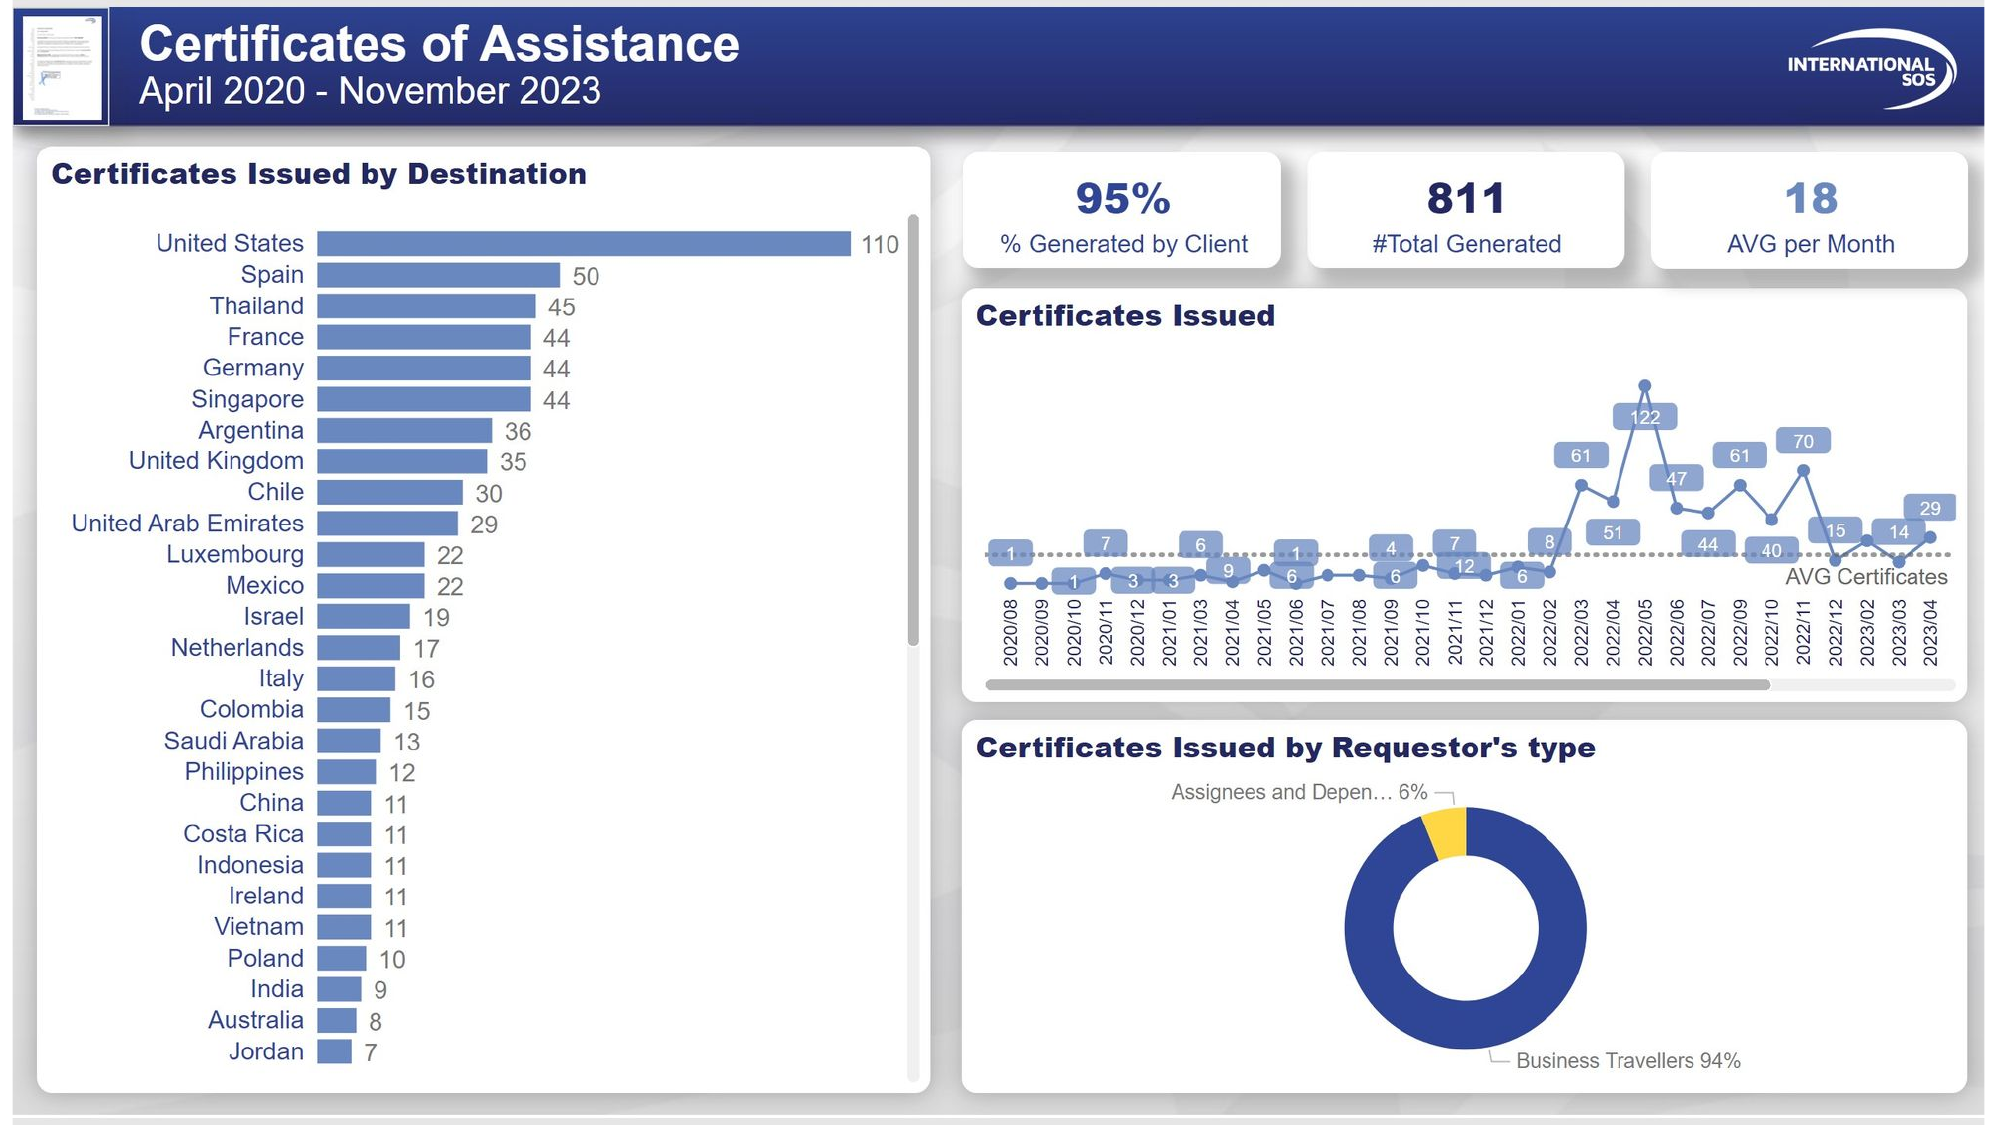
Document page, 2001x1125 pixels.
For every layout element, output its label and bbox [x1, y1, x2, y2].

text_box [12, 0, 1985, 1125]
